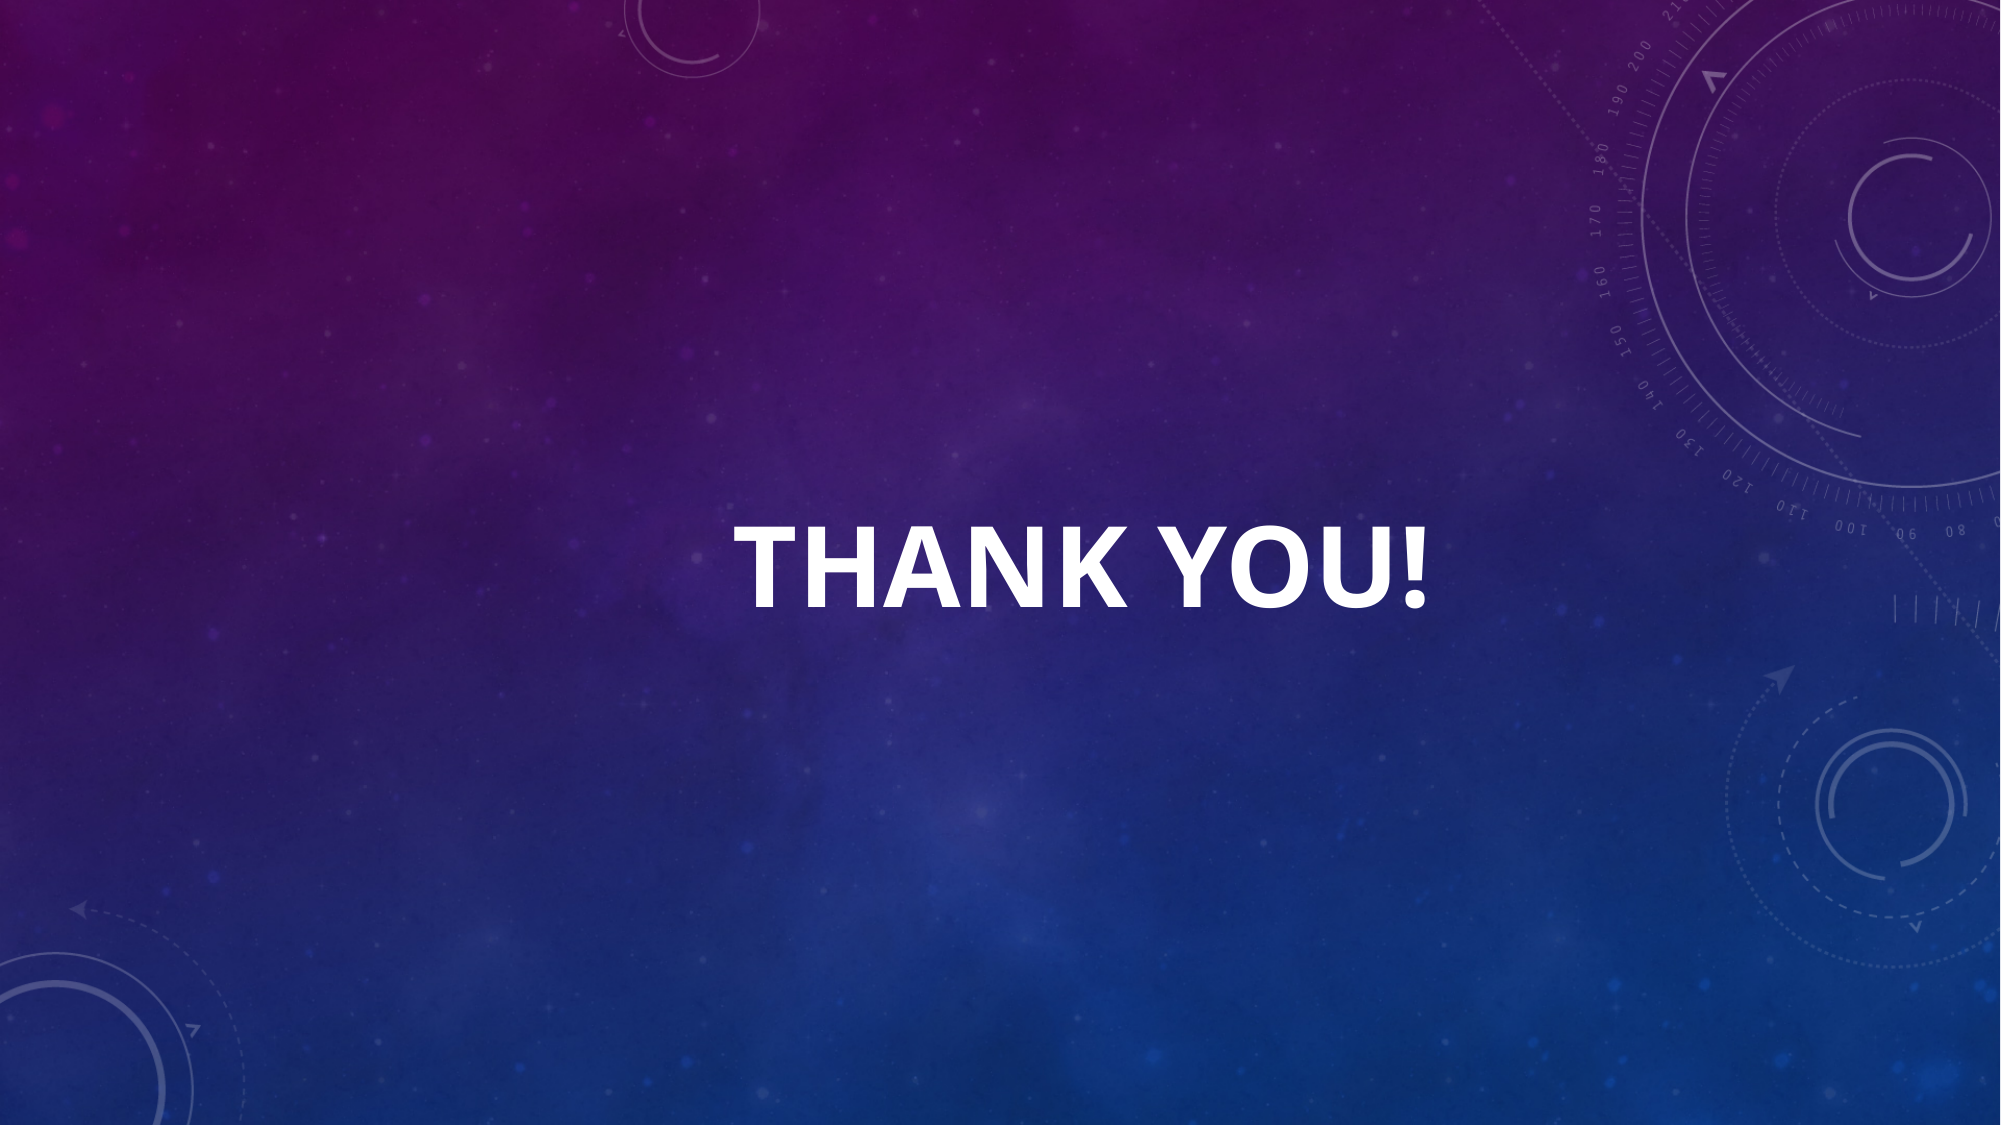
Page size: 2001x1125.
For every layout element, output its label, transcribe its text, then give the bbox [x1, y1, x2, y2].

picture [0, 0, 2001, 1125]
title Thank YOU! [717, 442, 1575, 682]
